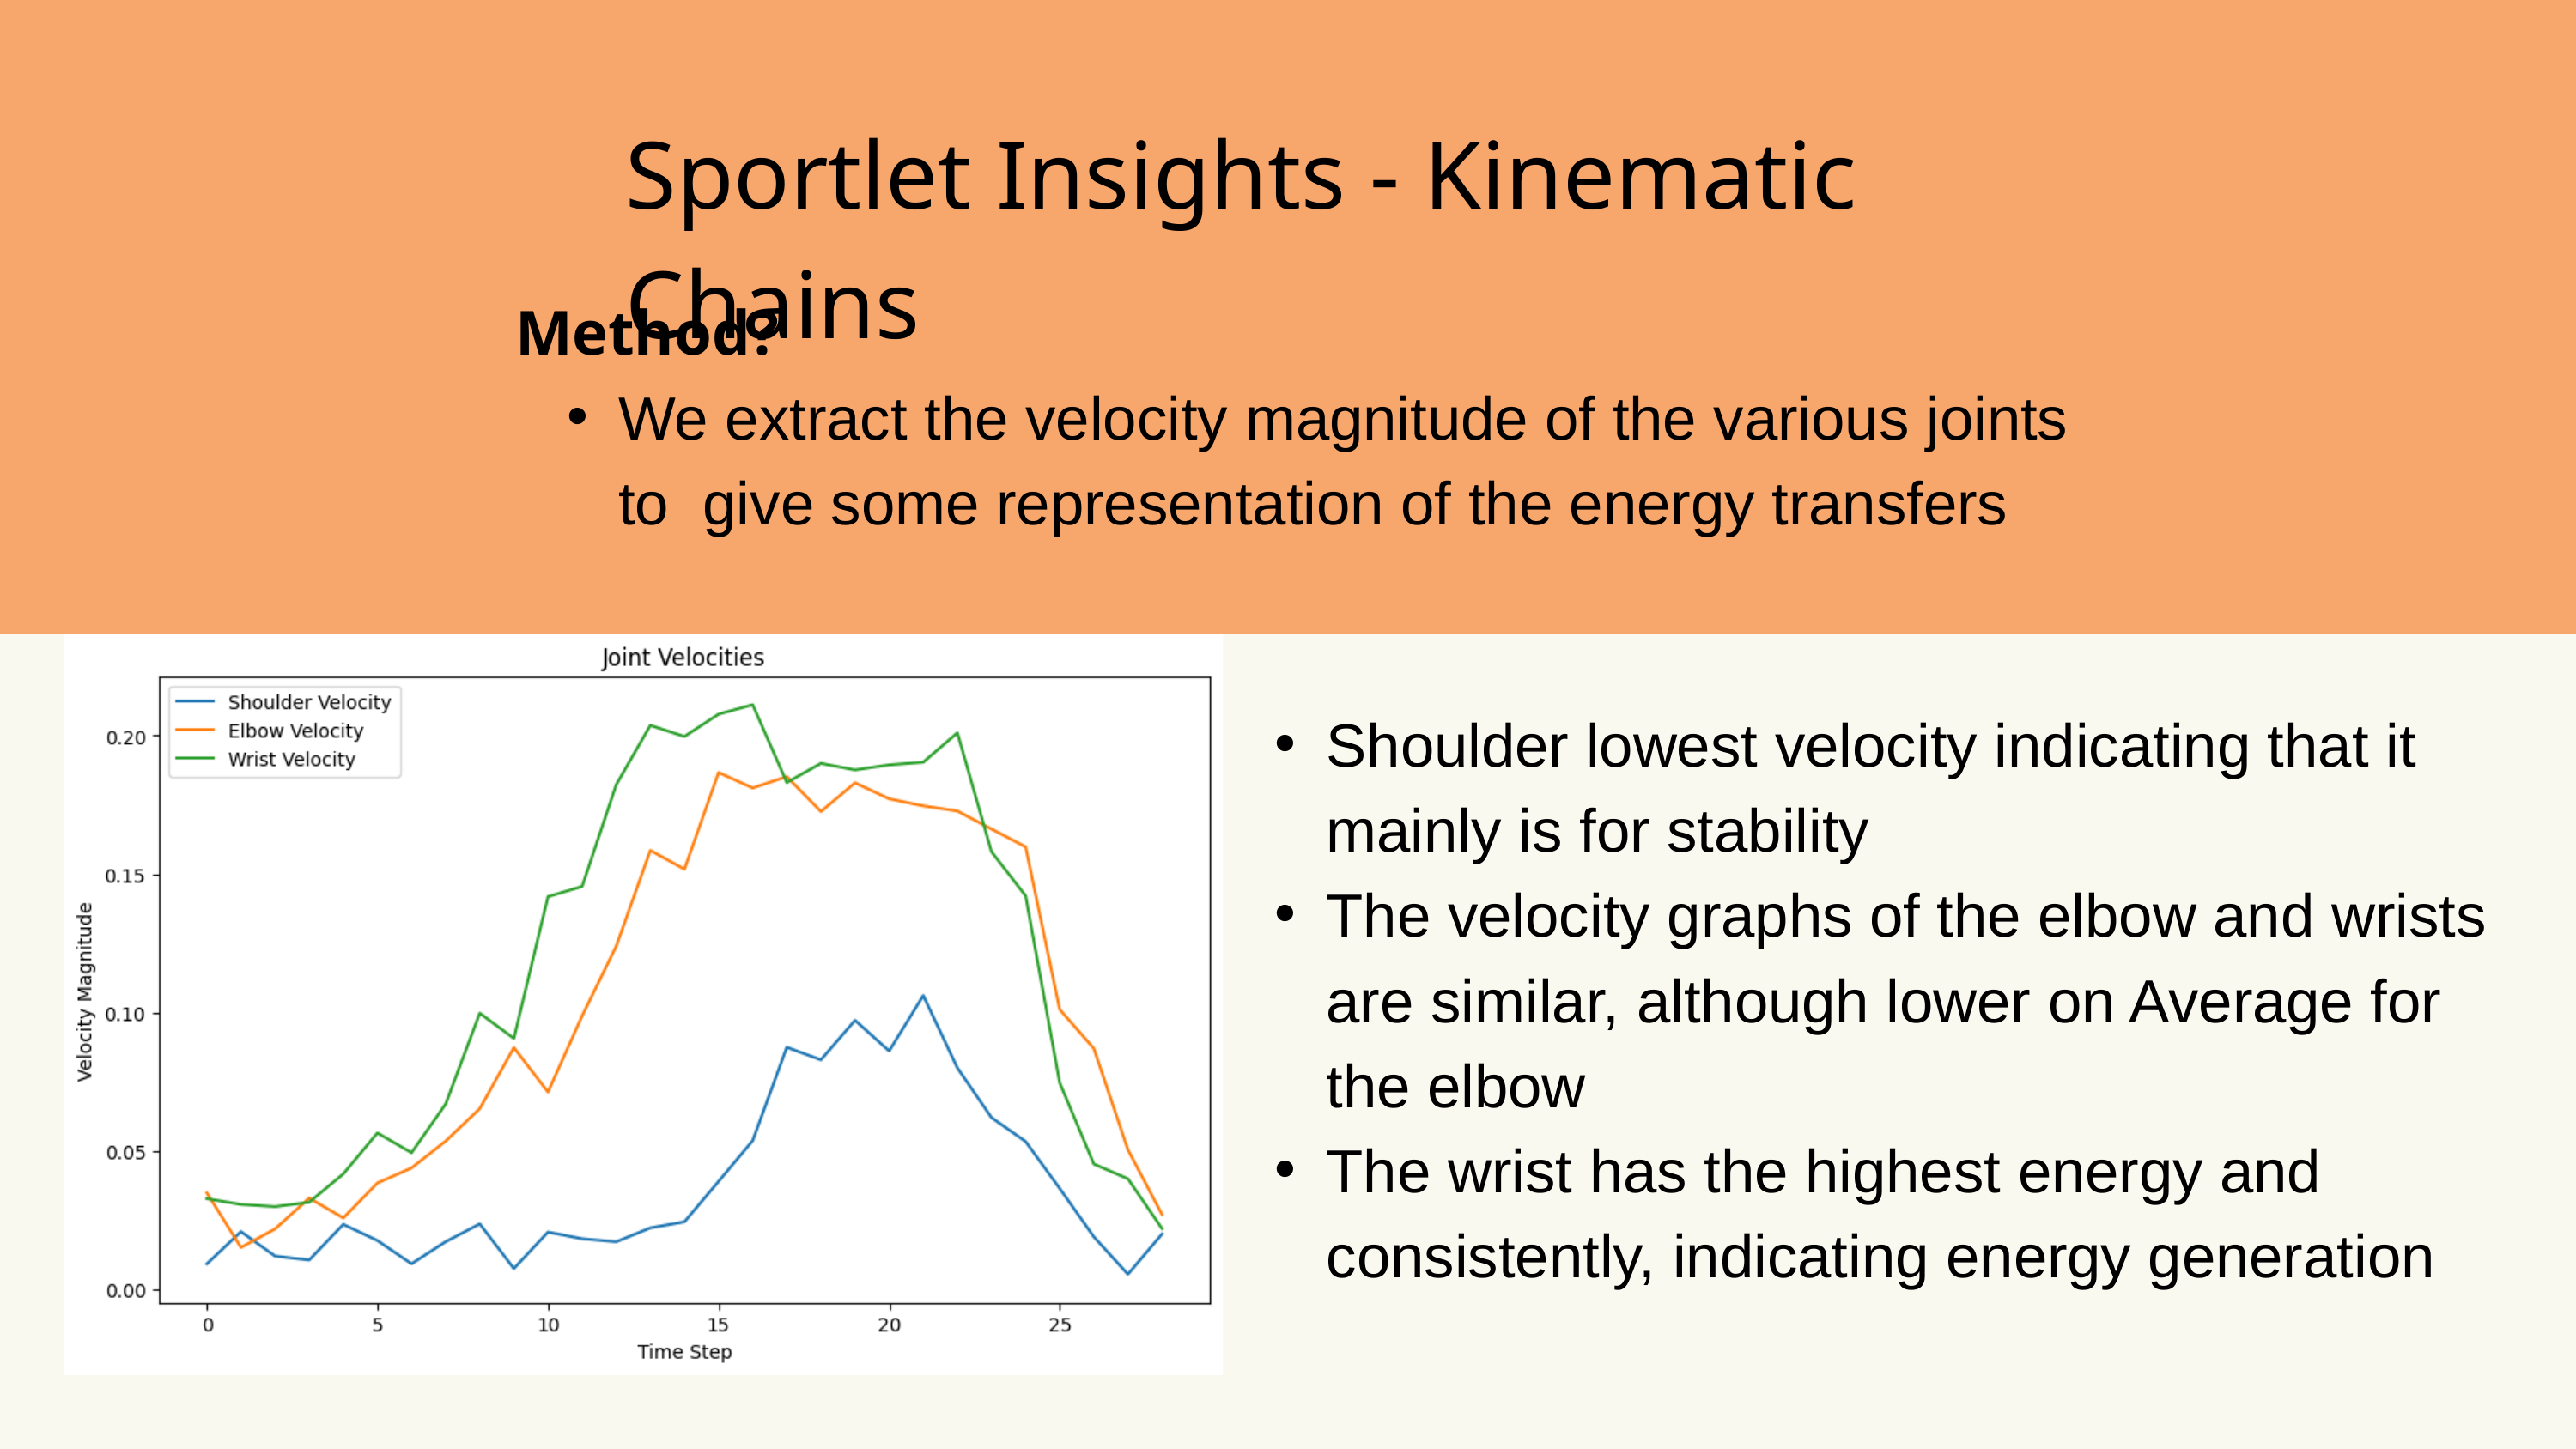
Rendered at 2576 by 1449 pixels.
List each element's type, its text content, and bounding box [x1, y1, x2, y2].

text_box Shoulder lowest velocity indicating that it mainly is for stability The velocity graphs of the elbow and wrists are similar, although lower on Average for the elbow The wrist has the highest energy and consistently, indicating energy generation [1223, 694, 2531, 1290]
text_box [64, 644, 1224, 1375]
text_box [0, 0, 2576, 634]
